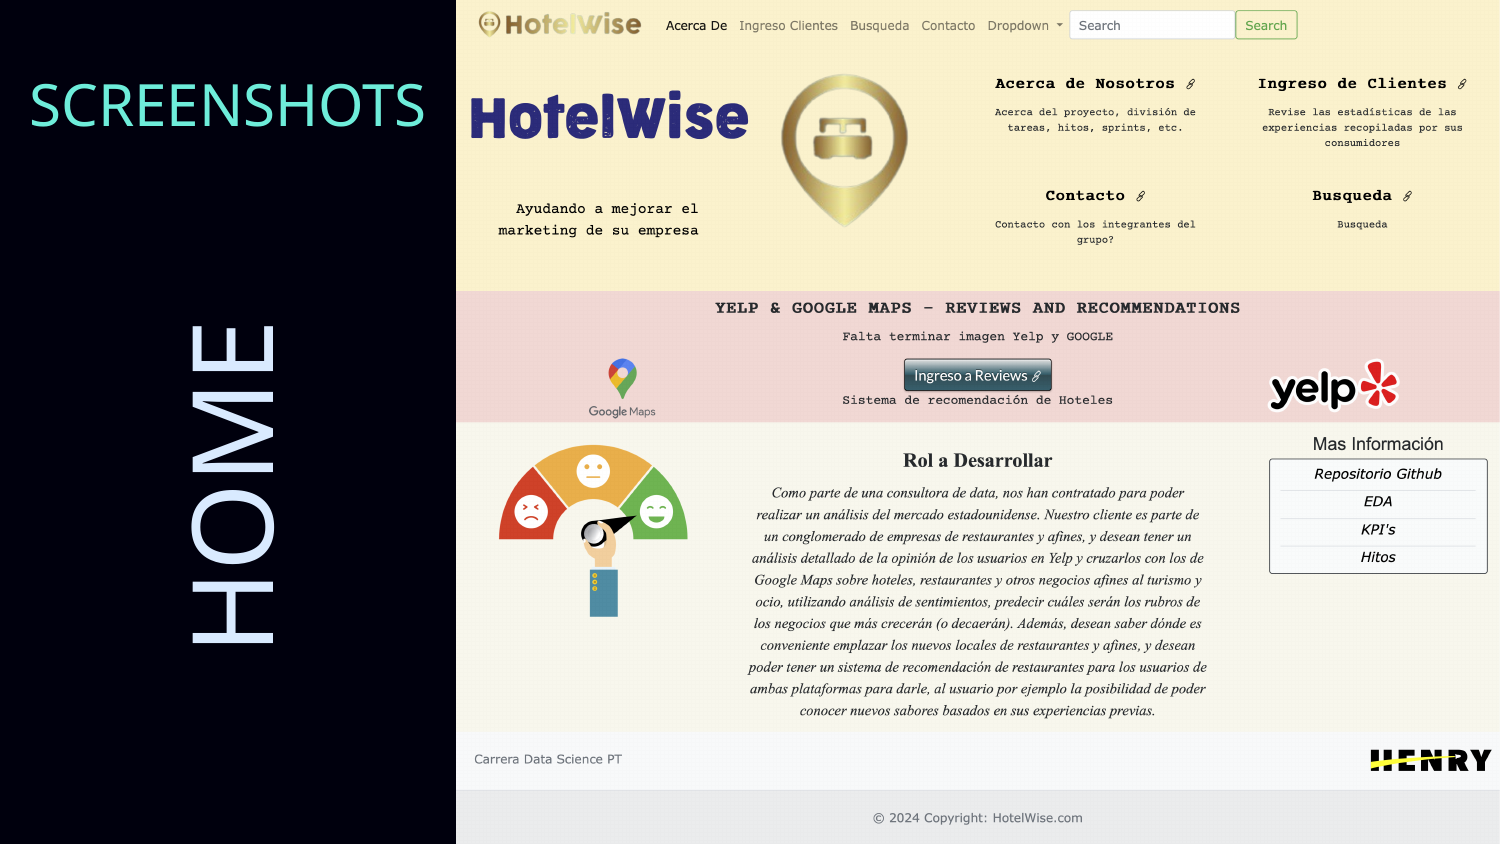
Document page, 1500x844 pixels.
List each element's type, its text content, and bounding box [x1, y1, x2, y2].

title SCREENSHOTS [0, 52, 451, 148]
picture [456, 0, 1500, 844]
text_box HOME [126, 133, 331, 842]
